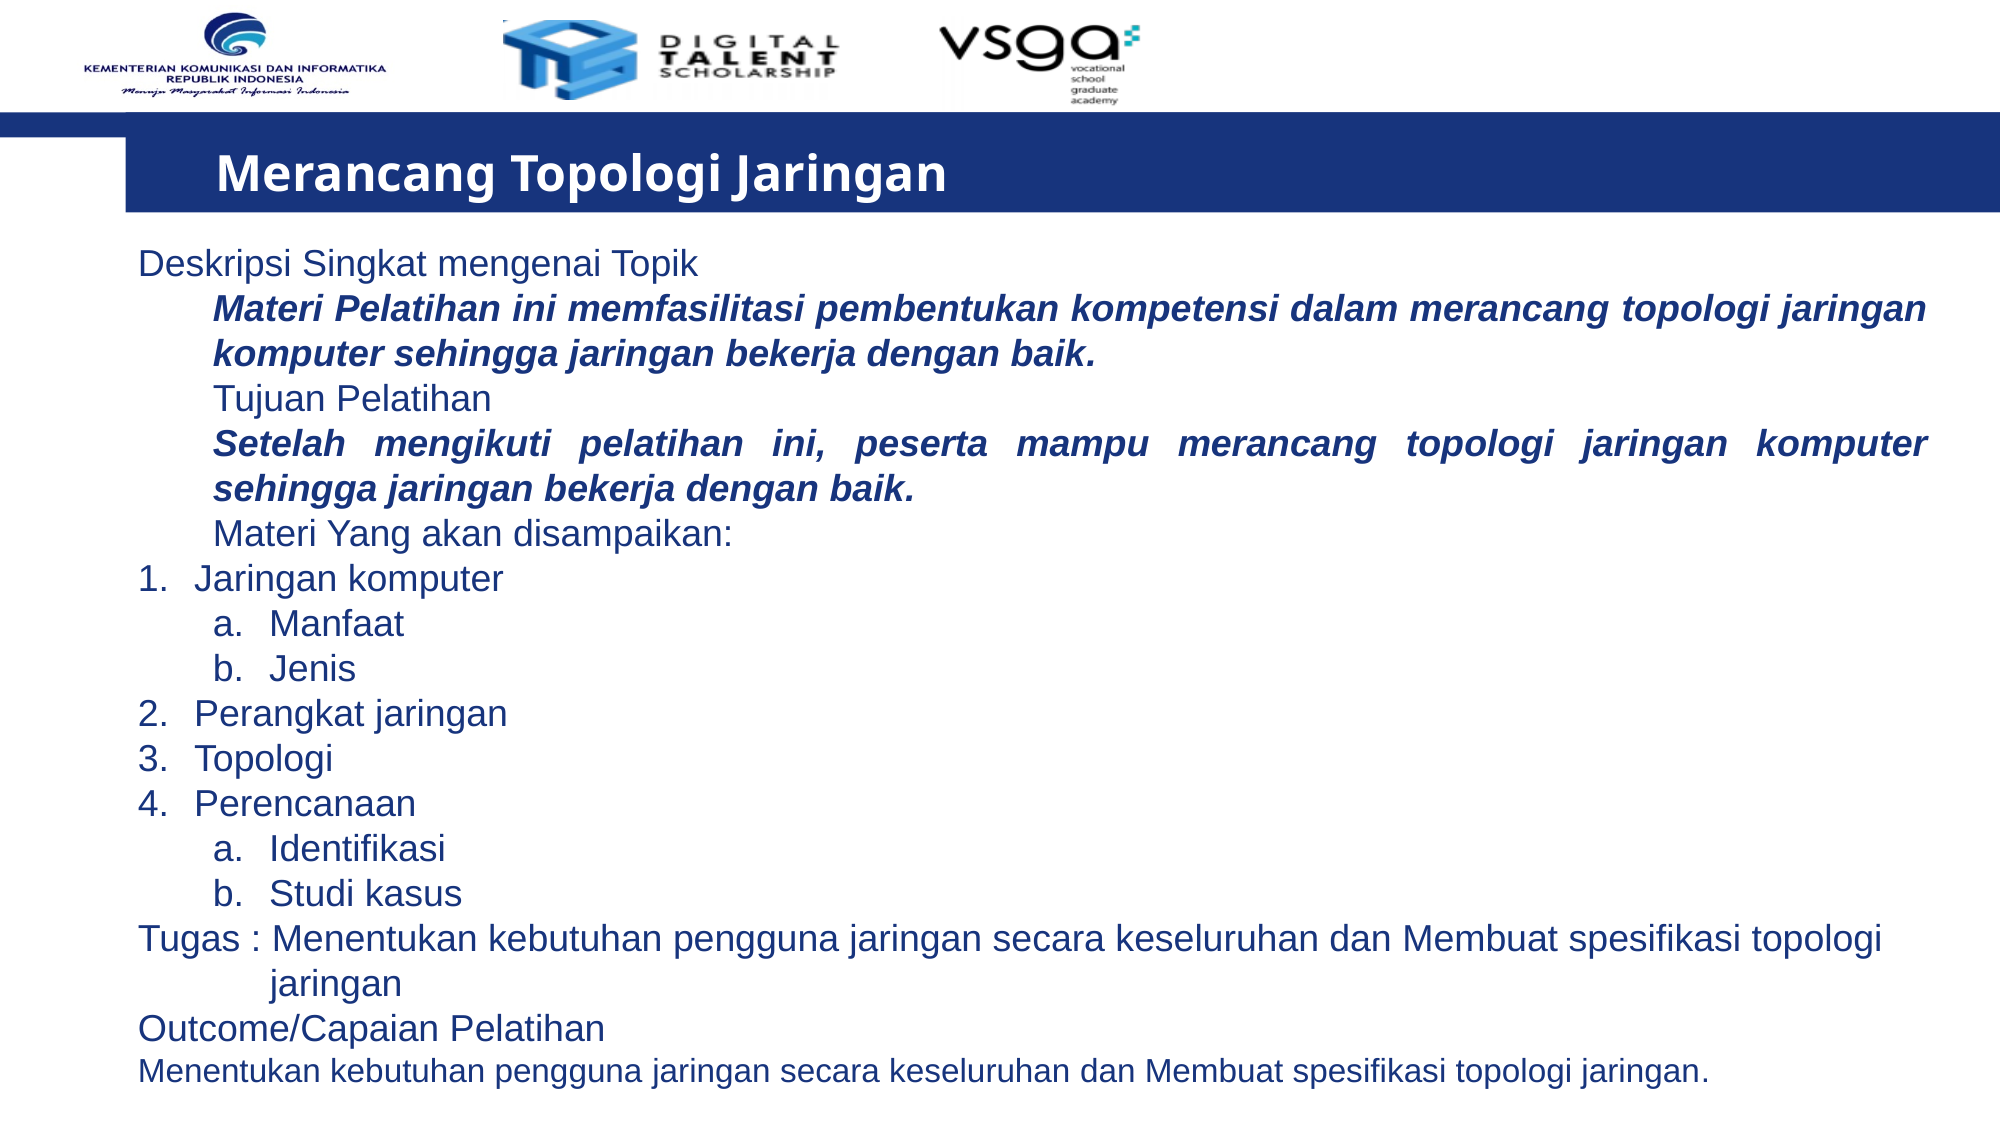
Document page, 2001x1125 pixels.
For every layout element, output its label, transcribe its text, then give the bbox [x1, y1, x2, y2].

picture [503, 20, 847, 100]
text_box Deskripsi Singkat mengenai Topik Materi Pelatihan ini memfasilitasi pembentukan kompetensi dalam merancang topologi jaringan komputer sehingga jaringan bekerja dengan baik. Tujuan Pelatihan Setelah mengikuti pelatihan ini, peserta mampu merancang topologi jaringan komputer sehingga jaringan bekerja dengan baik. Materi Yang akan disampaikan: Jaringan komputer Manfaat Jenis Perangkat jaringan Topologi Perencanaan Identifikasi Studi kasus Tugas : Menentukan kebutuhan pengguna jaringan secara keseluruhan dan Membuat spesifikasi topologi jaringan Outcome/Capaian Pelatihan Menentukan kebutuhan pengguna jaringan secara keseluruhan dan Membuat spesifikasi topologi jaringan. [123, 231, 1943, 1097]
picture [66, 5, 399, 100]
text_box Merancang Topologi Jaringan [200, 134, 964, 209]
picture [929, 16, 1148, 111]
